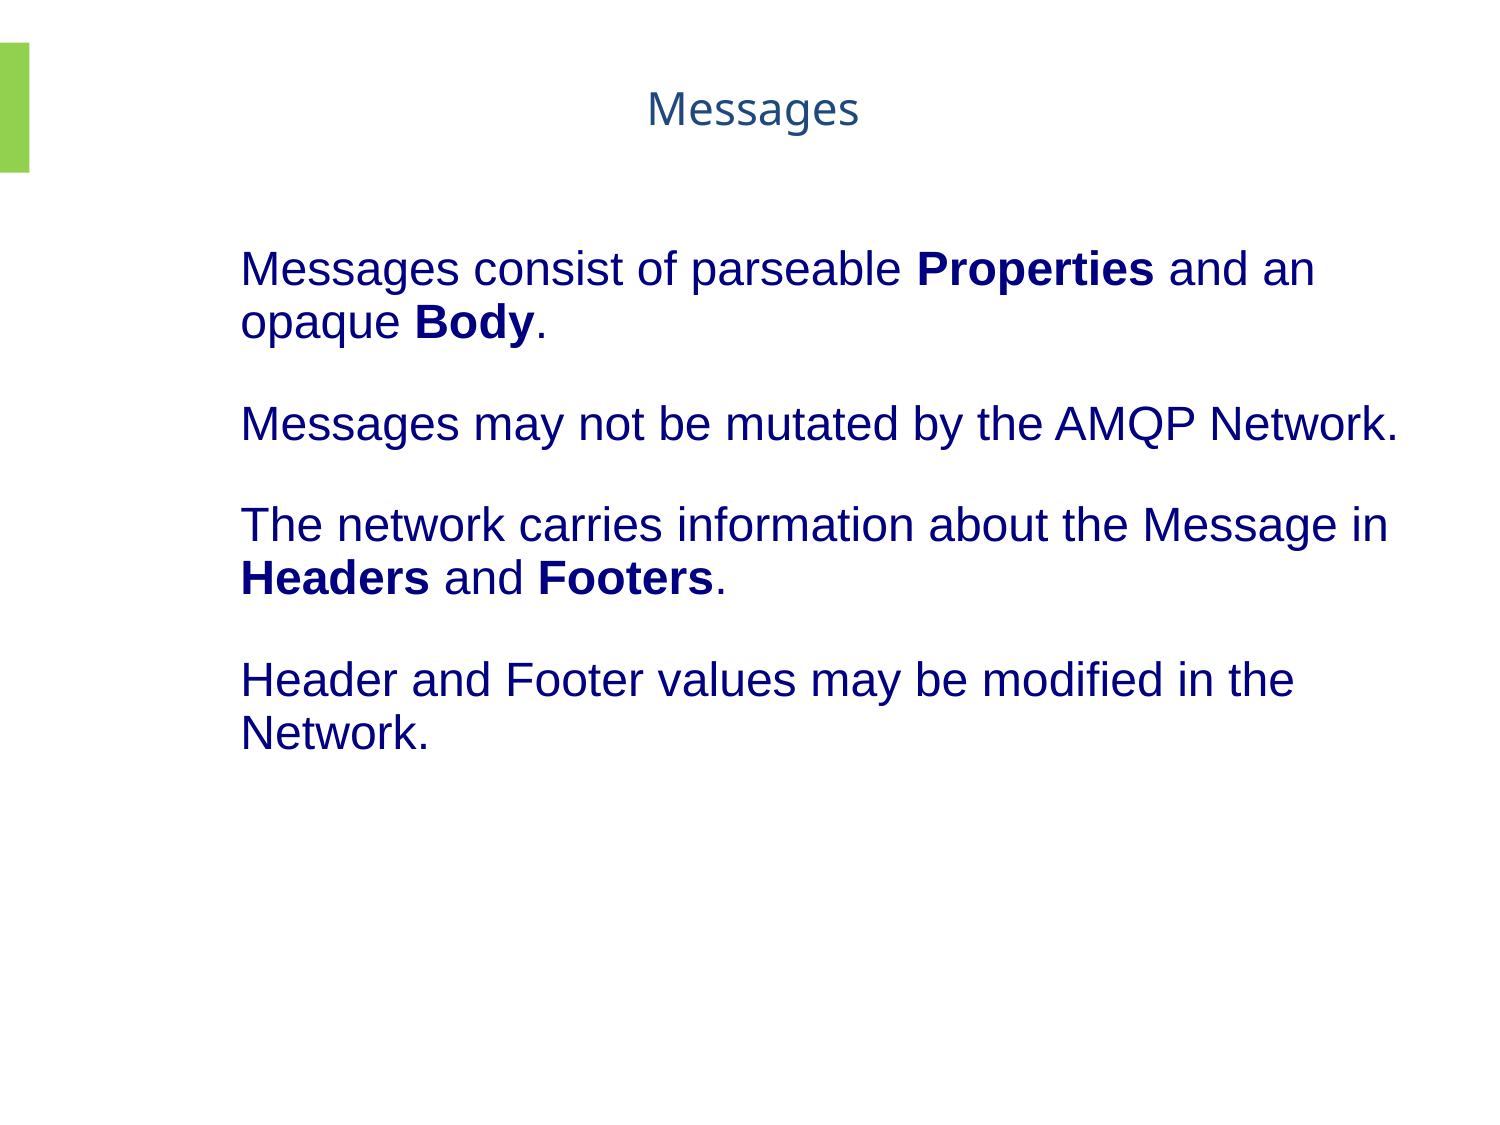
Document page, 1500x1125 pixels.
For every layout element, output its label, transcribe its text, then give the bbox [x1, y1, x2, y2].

title Messages [136, 72, 1370, 143]
text_box Messages consist of parseable Properties and an opaque Body. Messages may not be mutated by the AMQP Network. The network carries information about the Message in Headers and Footers. Header and Footer values may be modified in the Network. [227, 235, 1487, 743]
